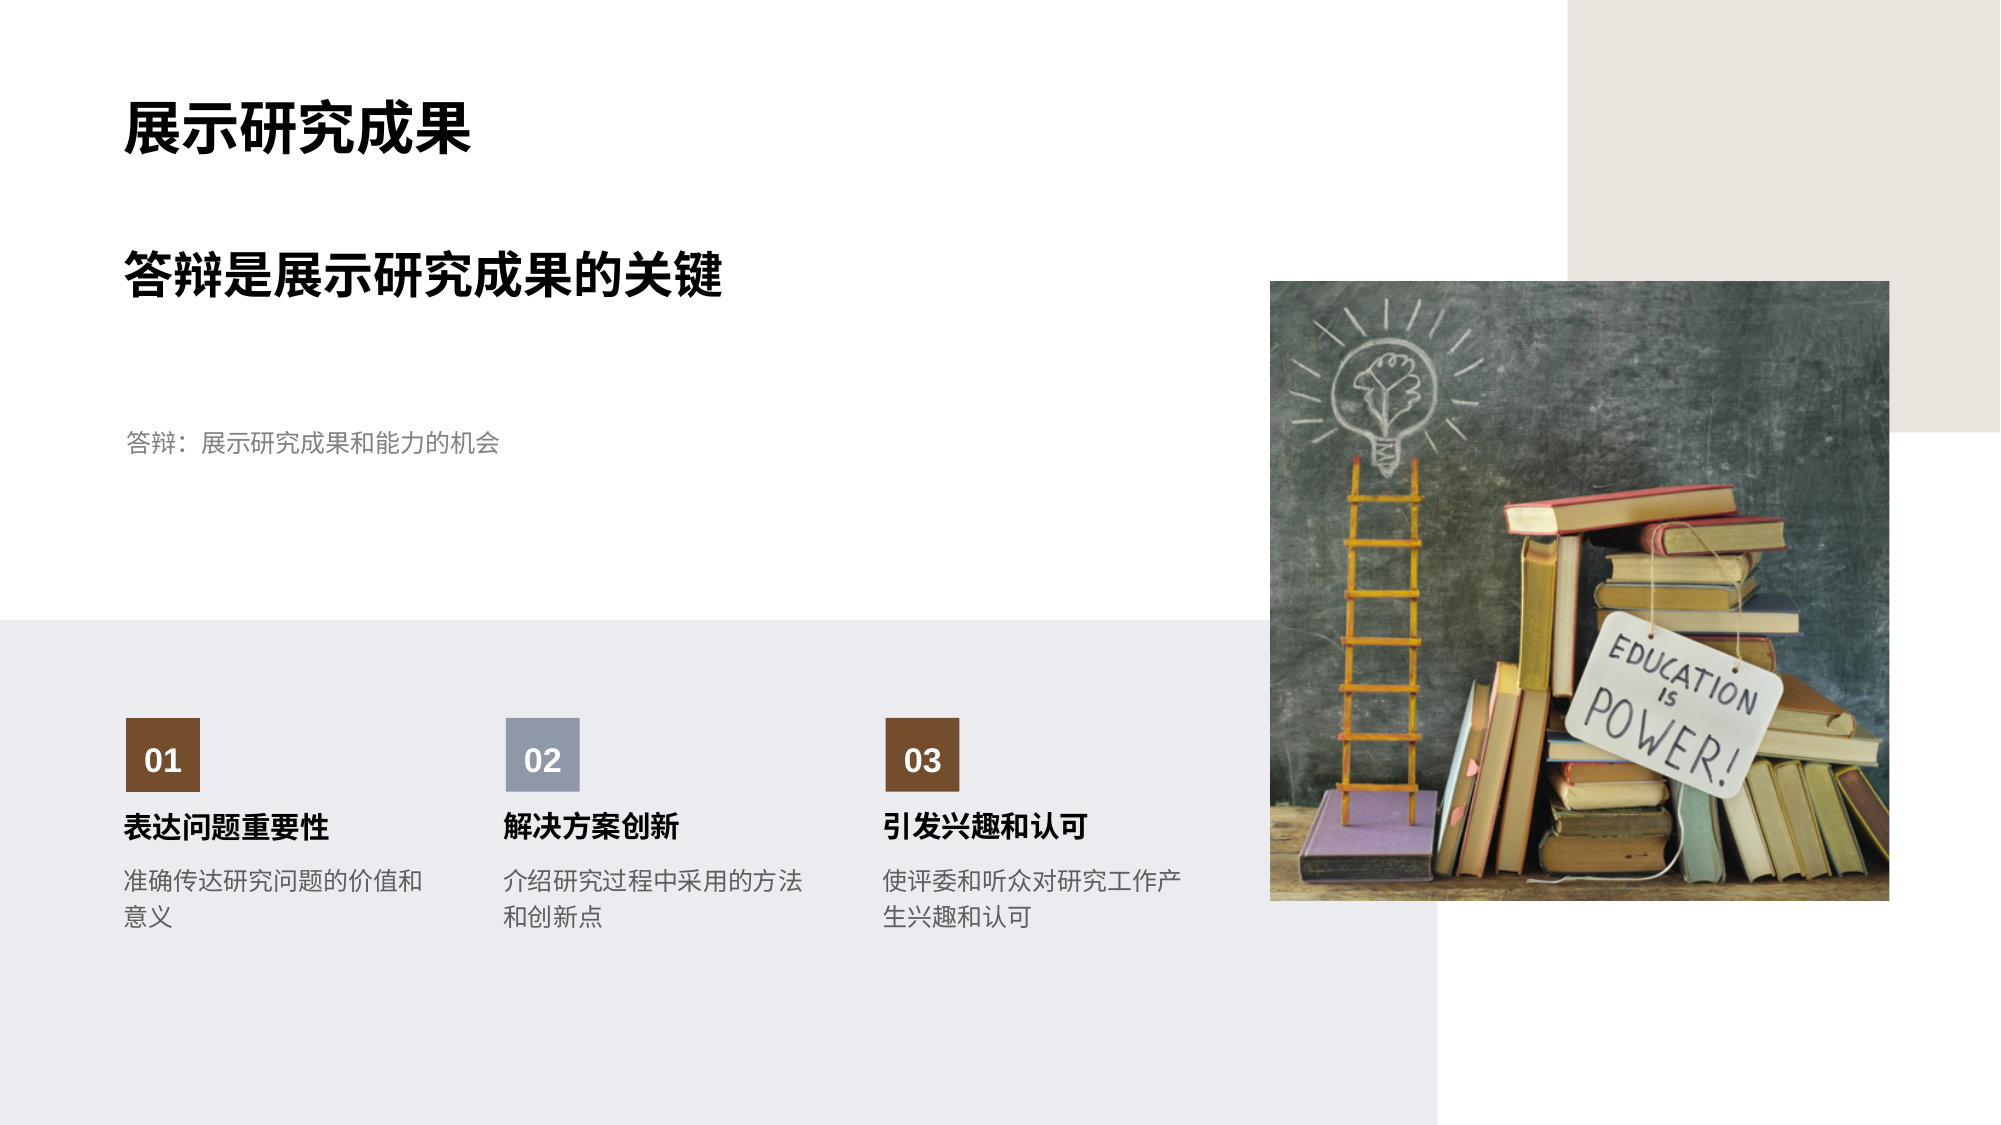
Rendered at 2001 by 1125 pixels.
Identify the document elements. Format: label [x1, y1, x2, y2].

text_box [0, 0, 2000, 1125]
